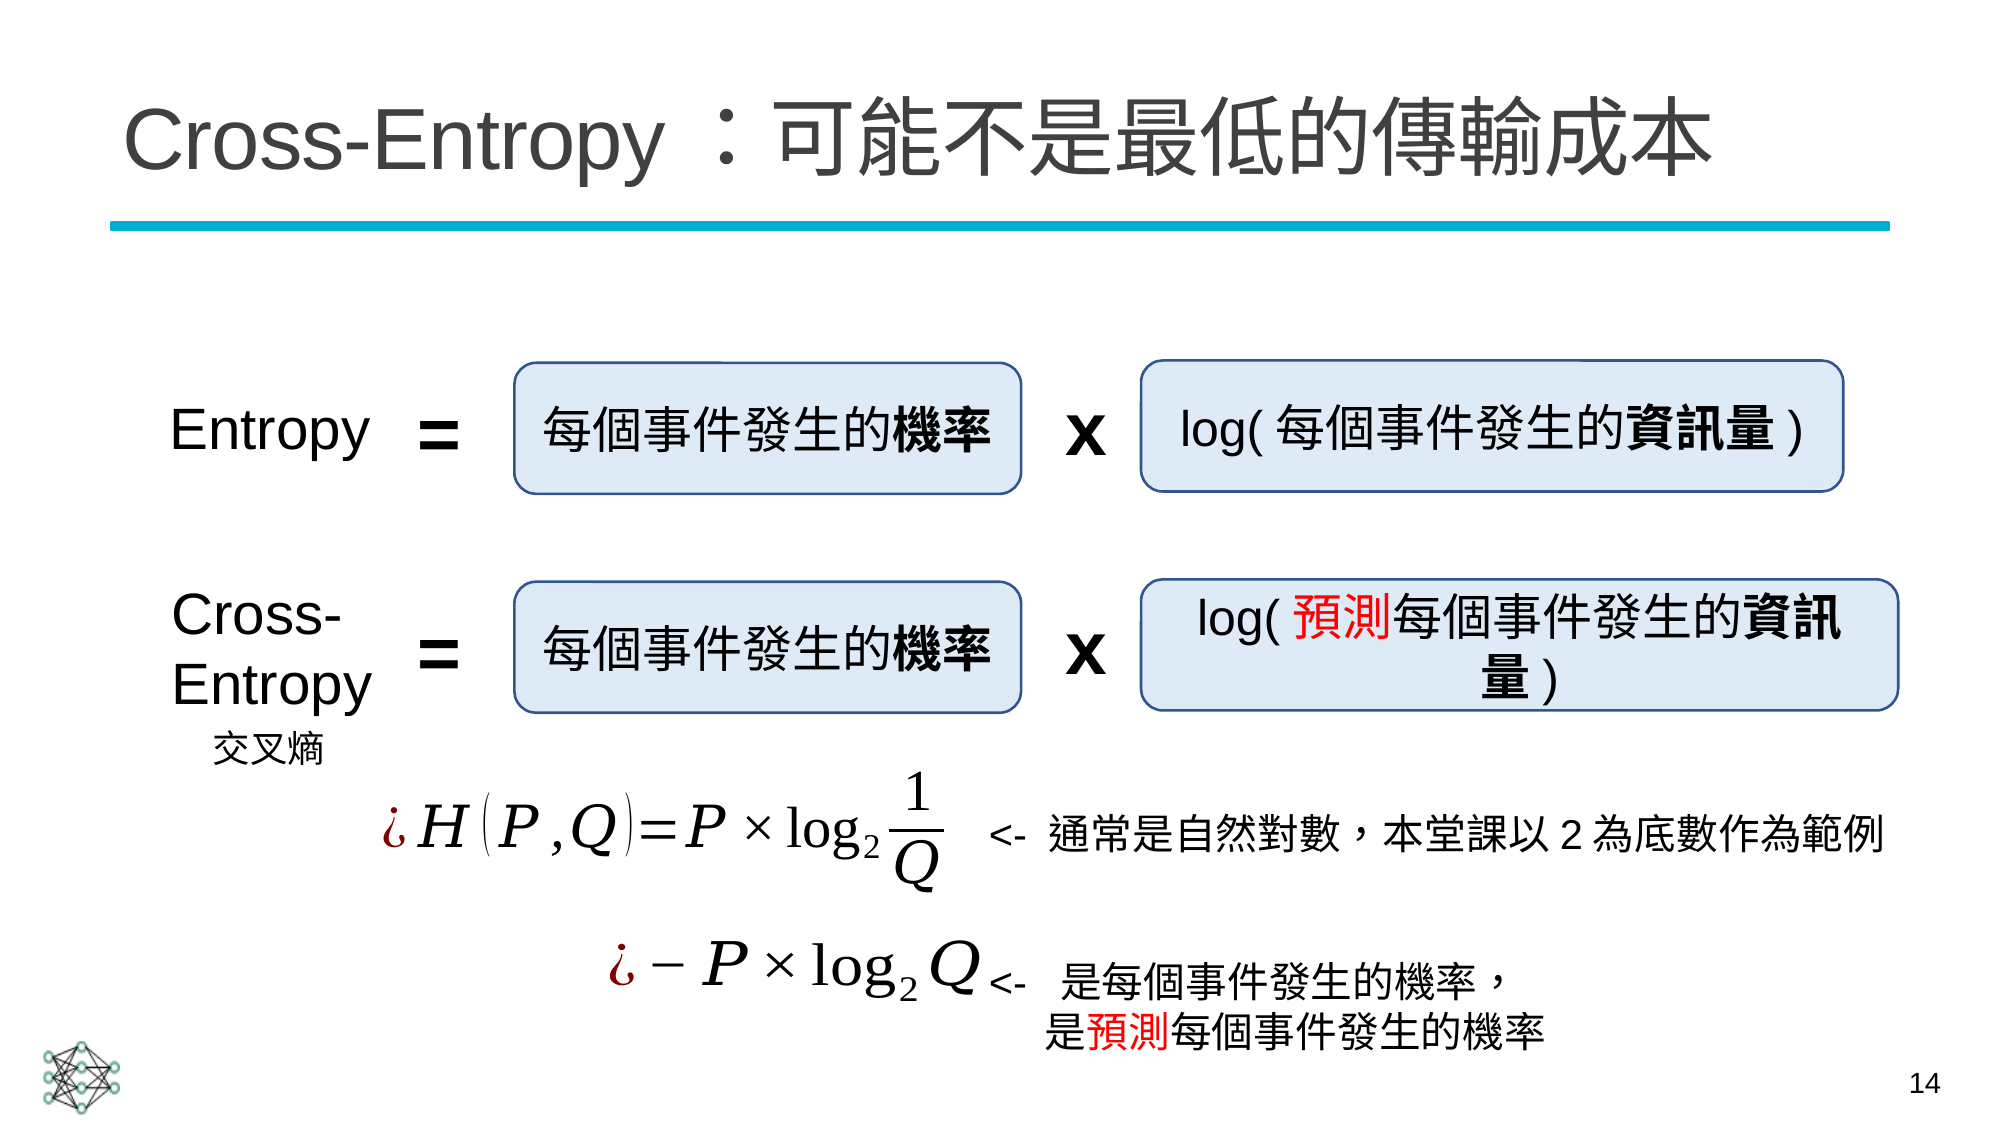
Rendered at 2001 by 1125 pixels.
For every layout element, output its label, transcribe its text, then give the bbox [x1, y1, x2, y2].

slide_number 14 [1740, 1052, 1957, 1113]
text_box x [1021, 591, 1151, 697]
text_box log(預測每個事件發生的資訊量) [1141, 578, 1900, 712]
text_box 每個事件發生的機率 [513, 580, 1022, 715]
text_box log(每個事件發生的資訊量) [1141, 359, 1845, 493]
title Cross-Entropy：可能不是最低的傳輸成本 [107, 58, 1899, 228]
text_box = [374, 378, 505, 483]
text_box 每個事件發生的機率 [513, 361, 1022, 496]
text_box Entropy [154, 383, 374, 469]
text_box Cross-Entropy [156, 568, 417, 724]
text_box = [374, 596, 505, 702]
text_box 交叉熵 [177, 717, 361, 778]
text_box <- 通常是自然對數，本堂課以2為底數作為範例 [973, 800, 1950, 866]
text_box x [1021, 372, 1151, 478]
picture [43, 1041, 120, 1116]
